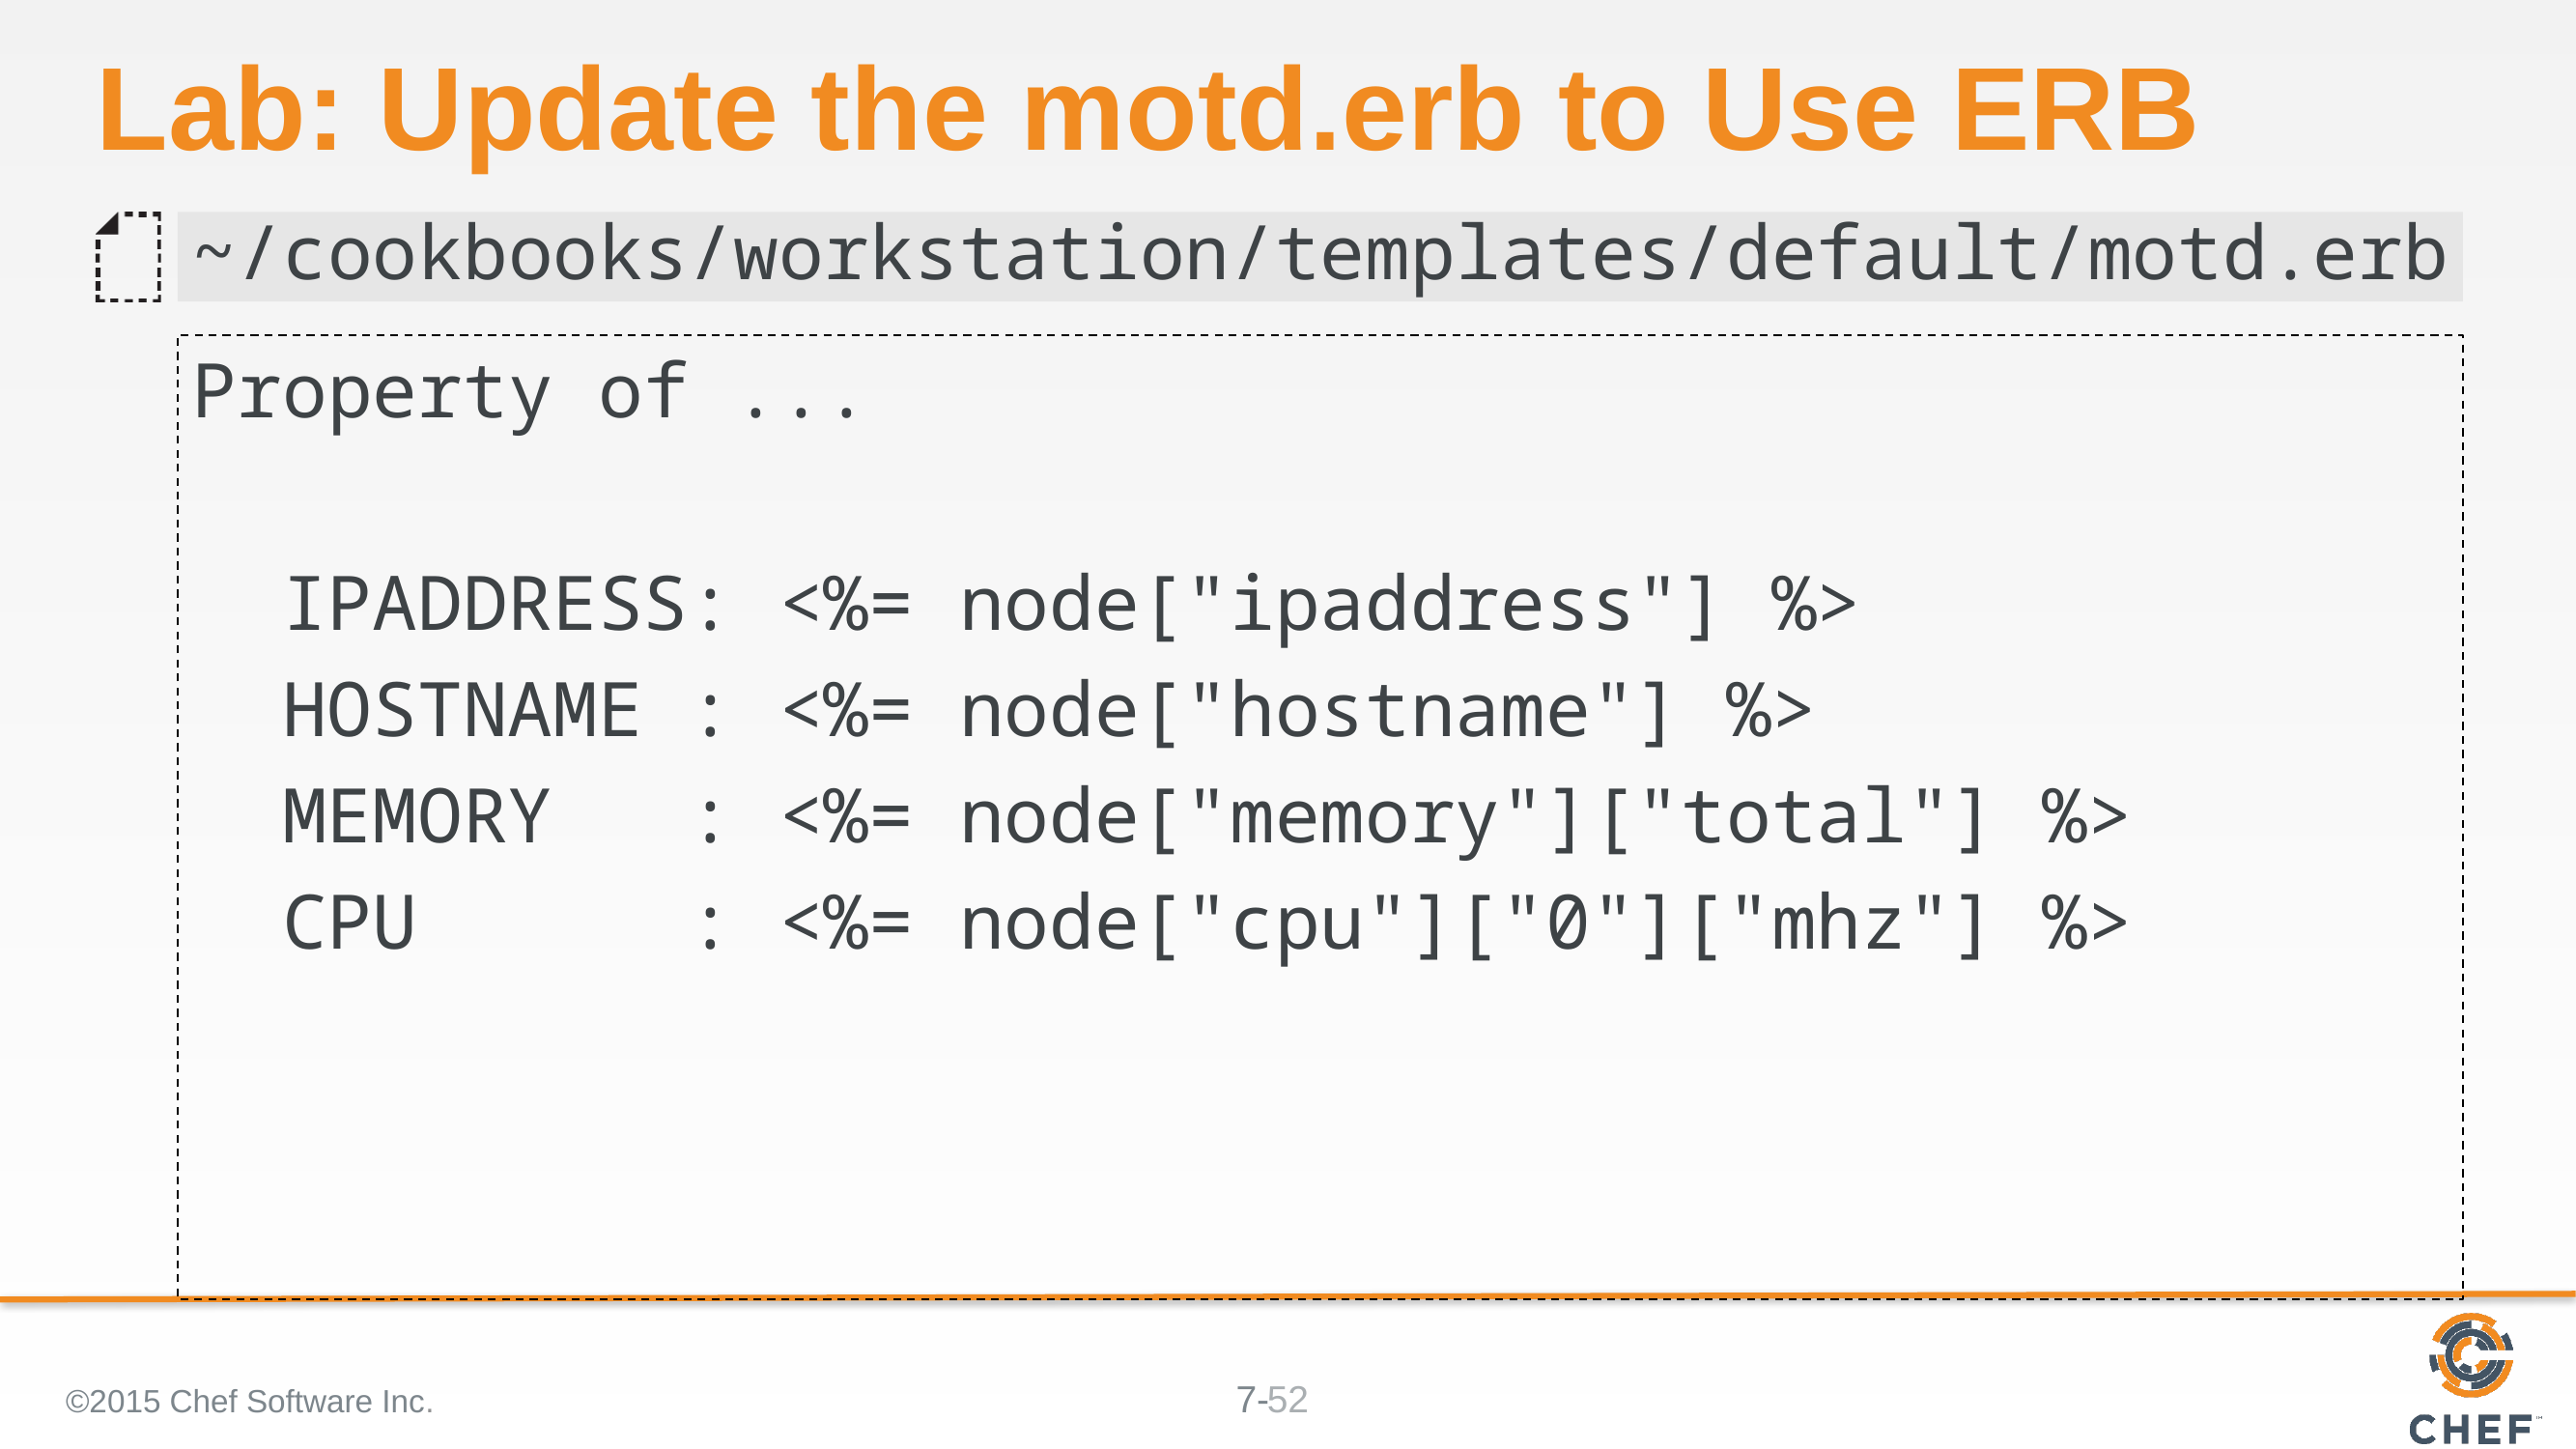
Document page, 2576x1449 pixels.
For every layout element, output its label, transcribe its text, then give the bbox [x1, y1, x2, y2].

list ~/cookbooks/workstation/templates/default/motd.erb [177, 212, 2463, 302]
list Property of ... IPADDRESS: <%= node["ipaddress"] %> HOSTNAME : <%= node["hostname"] %> MEMORY : <%= node["memory"]["total"] %> CPU : <%= node["cpu"]["0"]["mhz"] %> [177, 334, 2464, 1300]
picture [2399, 1297, 2550, 1449]
slide_number 52 [998, 1359, 1578, 1437]
title Lab: Update the motd.erb to Use ERB [96, 48, 2463, 180]
footer ©2015 Chef Software Inc. [51, 1359, 952, 1440]
